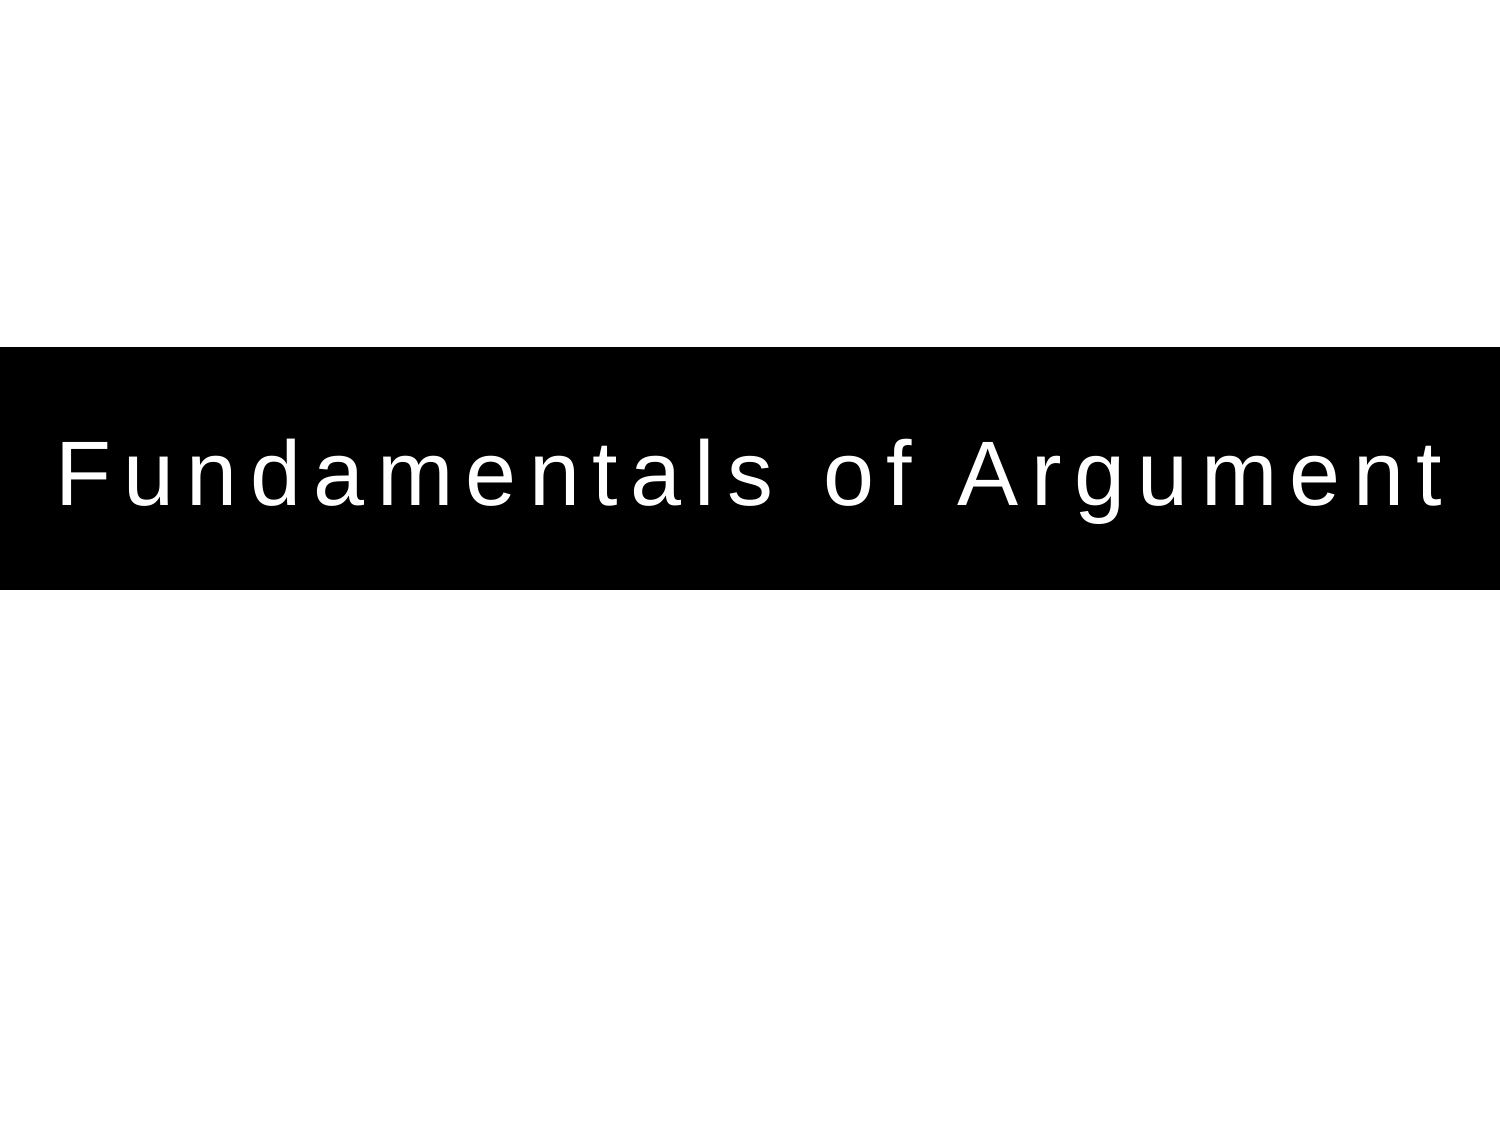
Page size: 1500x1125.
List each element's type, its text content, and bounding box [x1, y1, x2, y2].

title Fundamentals of Argument [0, 347, 1500, 590]
